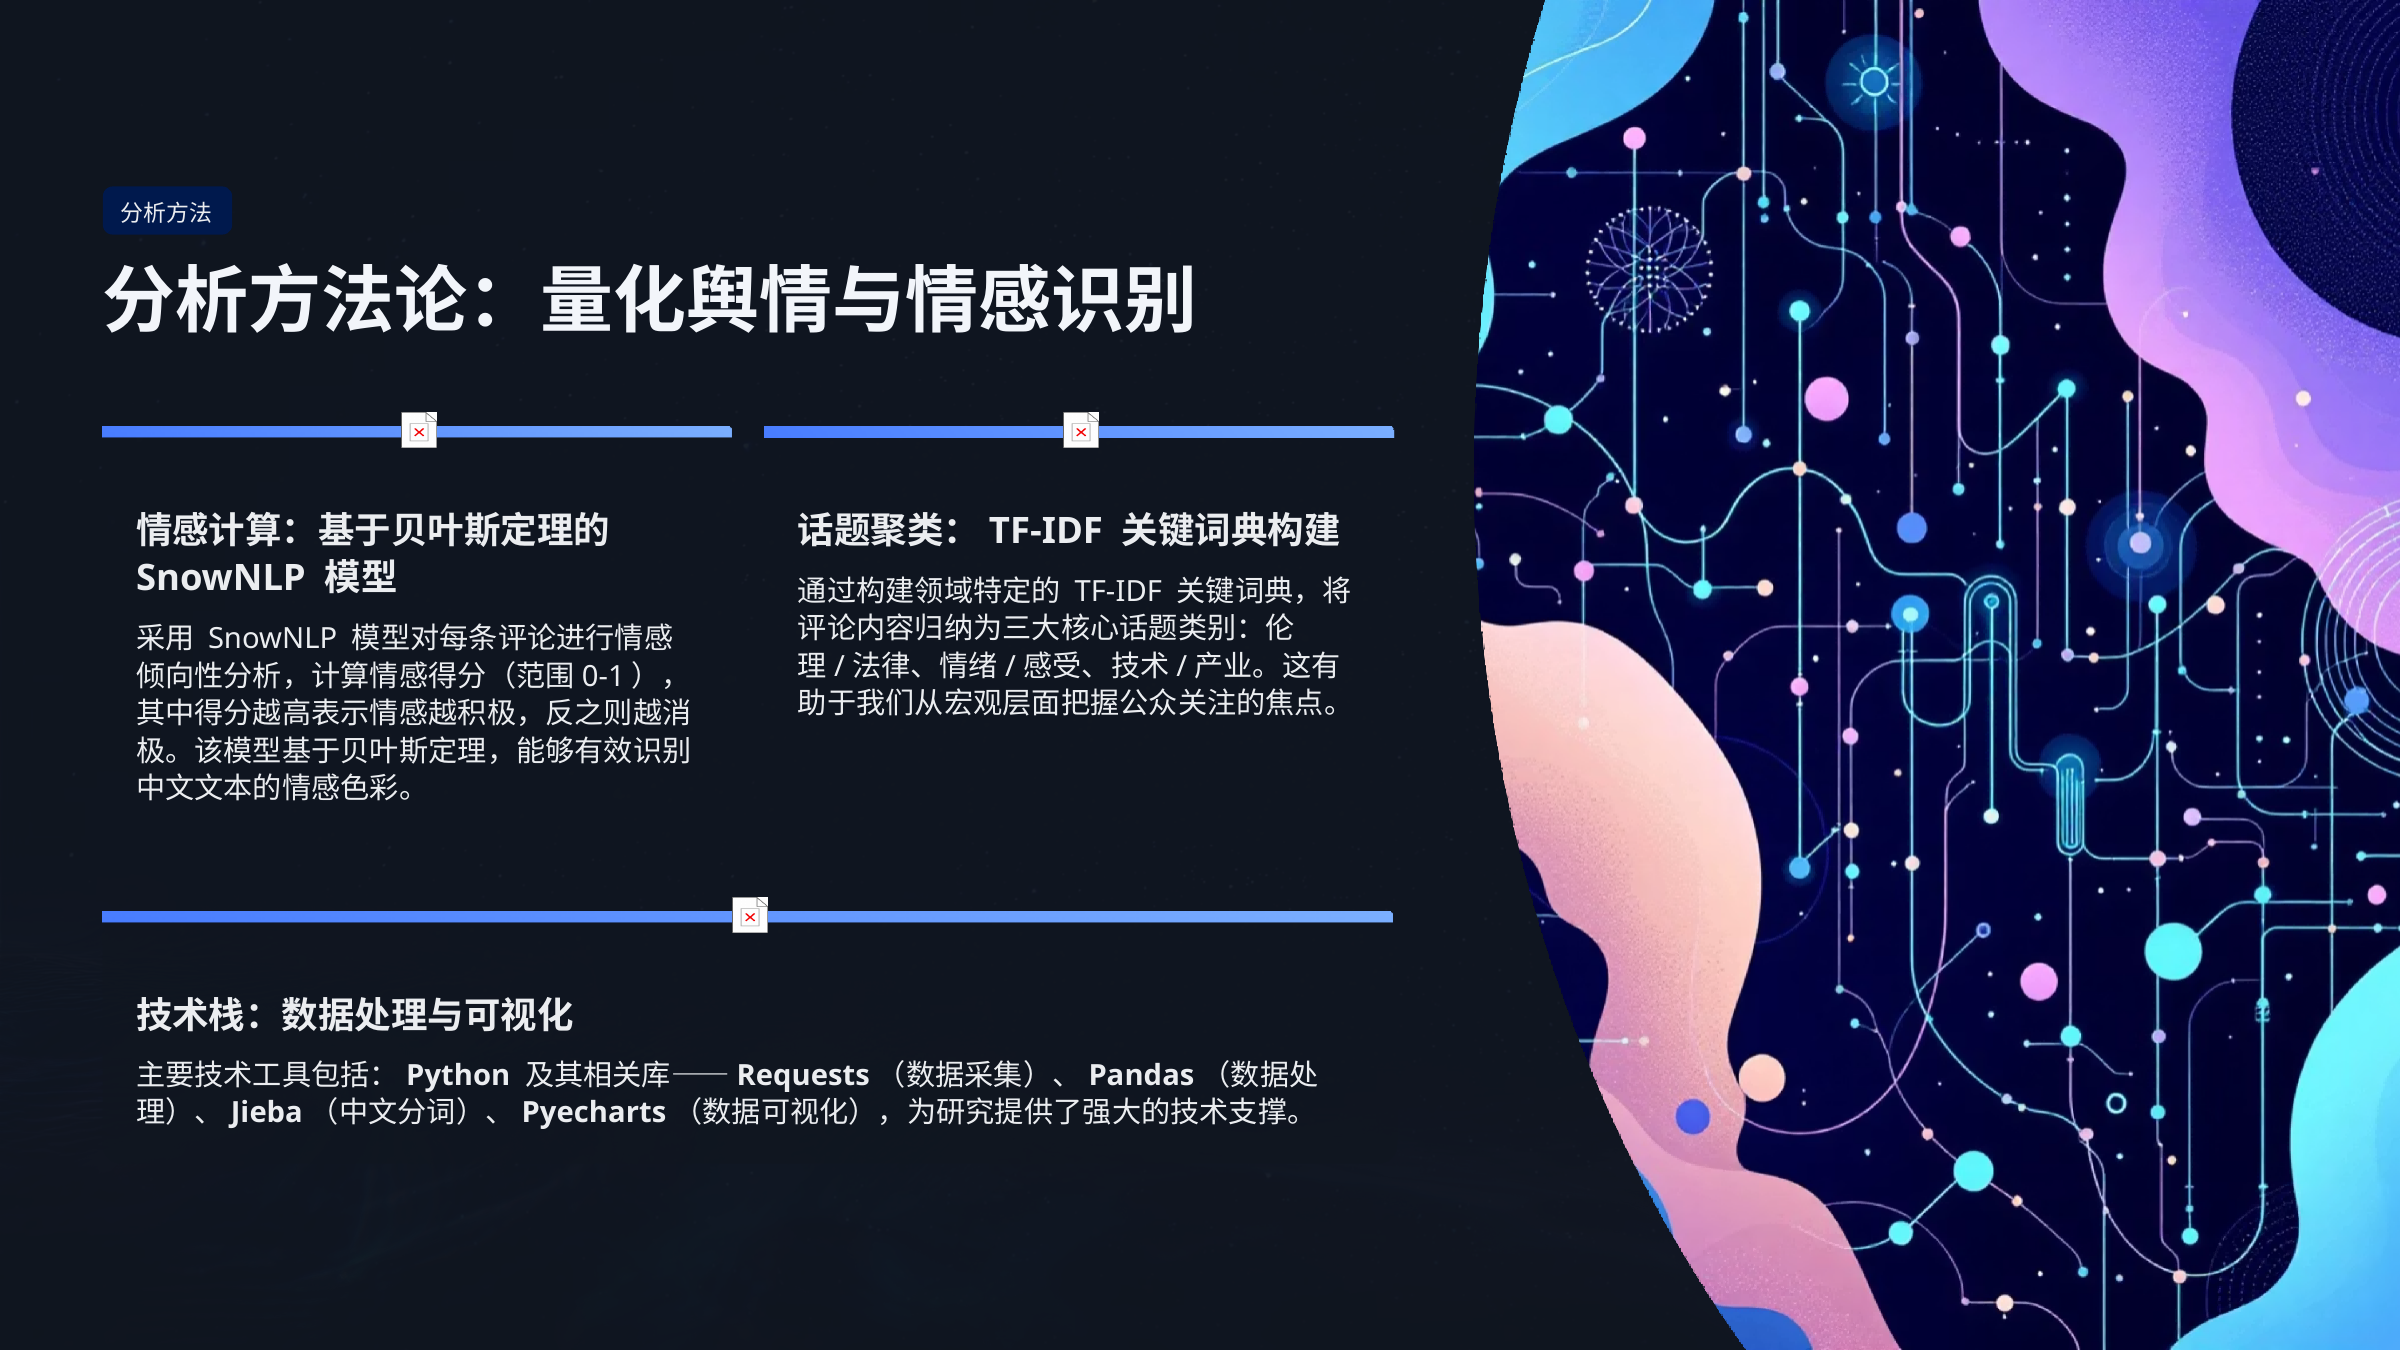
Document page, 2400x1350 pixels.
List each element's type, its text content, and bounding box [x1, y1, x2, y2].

picture [102, 386, 736, 475]
picture [764, 386, 1398, 475]
text_box 技术栈：数据处理与可视化 [136, 988, 578, 1037]
text_box [764, 442, 1398, 842]
text_box 分析方法 [120, 195, 215, 226]
picture [102, 870, 1397, 959]
text_box [102, 186, 233, 235]
text_box [102, 927, 1398, 1164]
text_box 分析方法论：量化舆情与情感识别 [102, 246, 1206, 343]
text_box 主要技术工具包括：Python 及其相关库——Requests（数据采集）、Pandas（数据处理）、Jieba（中文分词）、Pyecharts（数据可视化），为研究提供了强大的技术支撑。 [136, 1053, 1364, 1131]
text_box 话题聚类：TF-IDF 关键词典构建 [797, 503, 1328, 552]
text_box 采用 SnowNLP 模型对每条评论进行情感倾向性分析，计算情感得分（范围0-1），其中得分越高表示情感越积极，反之则越消极。该模型基于贝叶斯定理，能够有效识别中文文本的情感色彩。 [136, 617, 703, 809]
text_box 通过构建领域特定的 TF-IDF 关键词典，将评论内容归纳为三大核心话题类别：伦理/法律、情绪/感受、技术/产业。这有助于我们从宏观层面把握公众关注的焦点。 [797, 569, 1364, 723]
picture [1454, 0, 2400, 1350]
text_box [102, 442, 736, 842]
text_box 情感计算：基于贝叶斯定理的 SnowNLP 模型 [136, 503, 703, 600]
